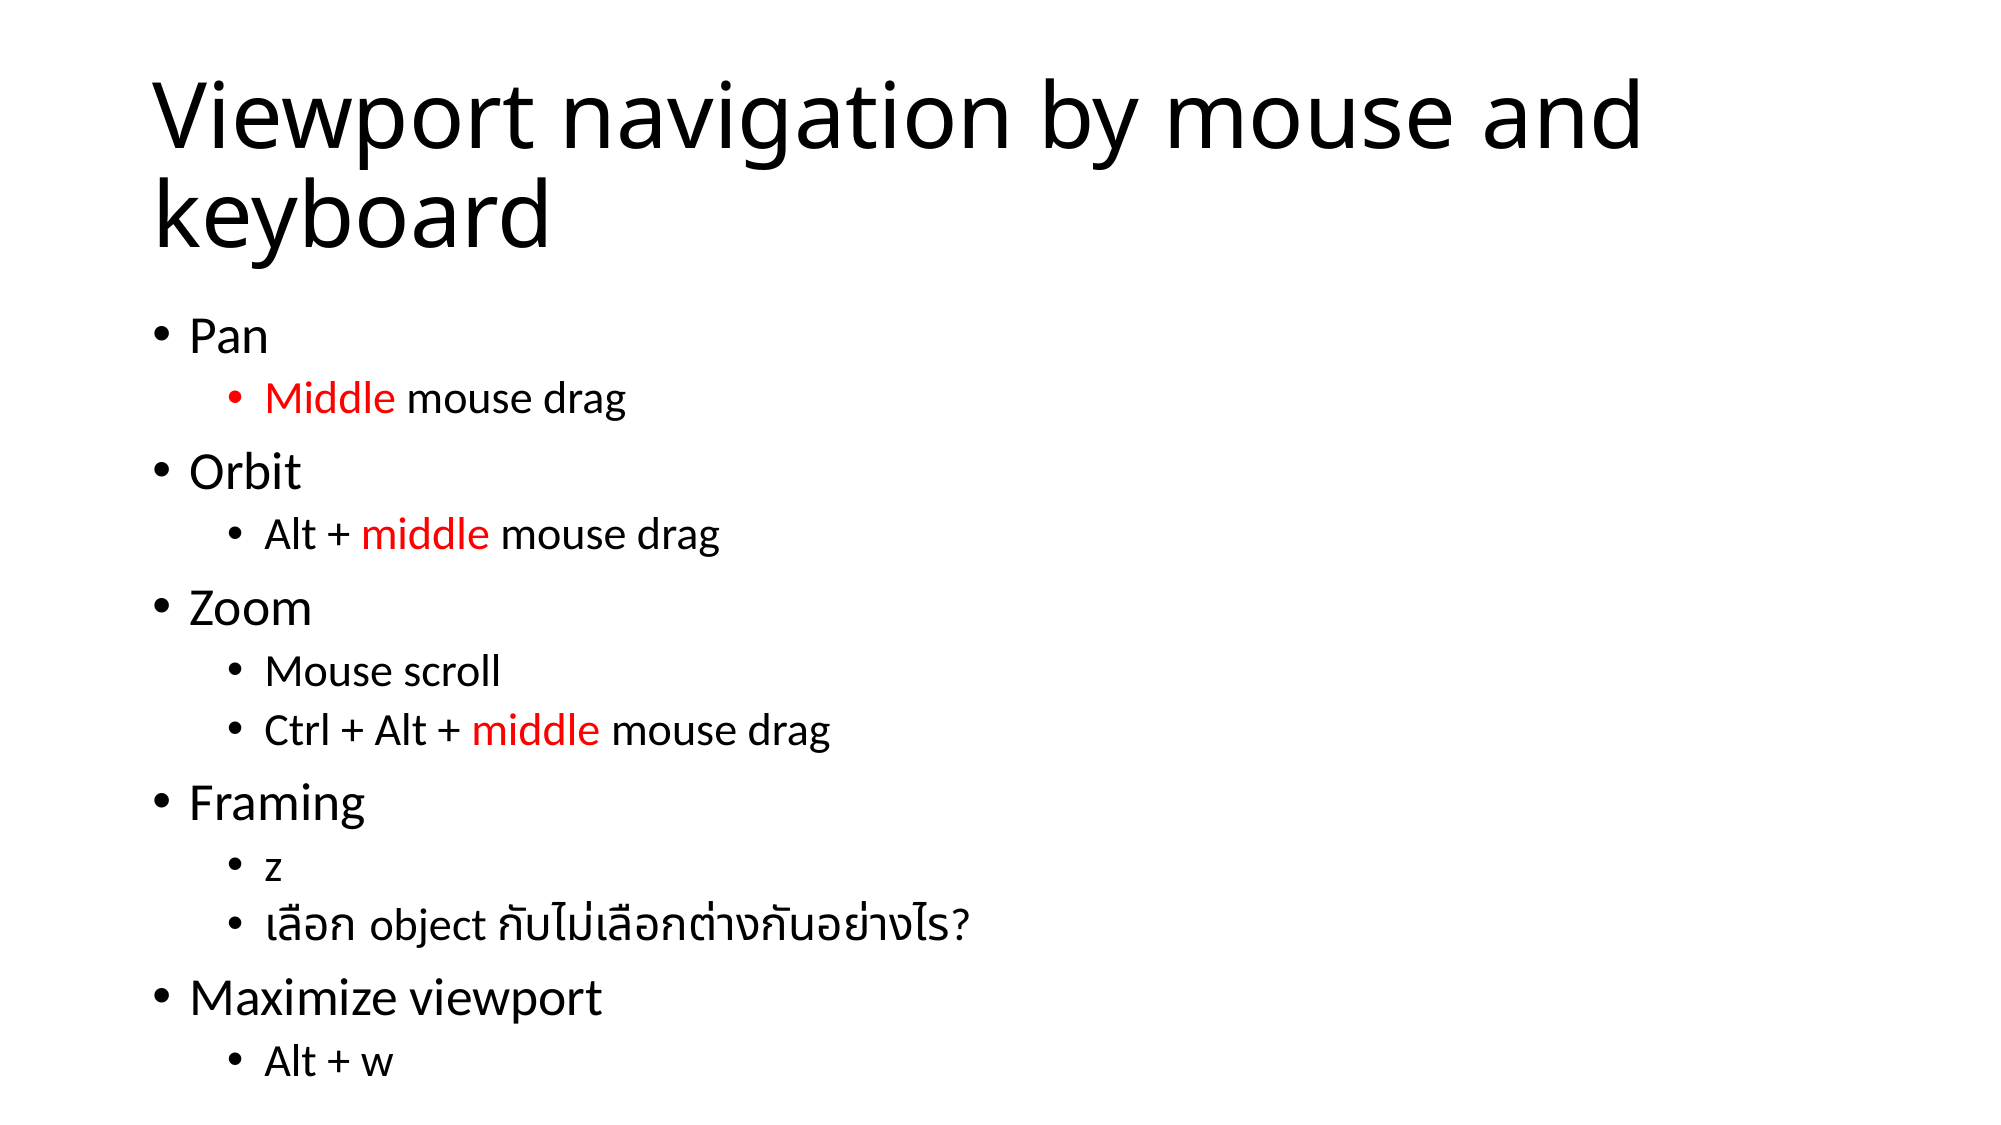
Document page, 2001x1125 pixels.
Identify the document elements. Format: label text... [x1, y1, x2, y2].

title Viewport navigation by mouse and keyboard [137, 59, 1863, 278]
list Pan Middle mouse drag Orbit Alt + middle mouse drag Zoom Mouse scroll Ctrl + Alt + middle mouse drag Framing z เลือก object กับไม่เลือกต่างกันอย่างไร? Maximize viewport Alt + w [137, 299, 1863, 1098]
